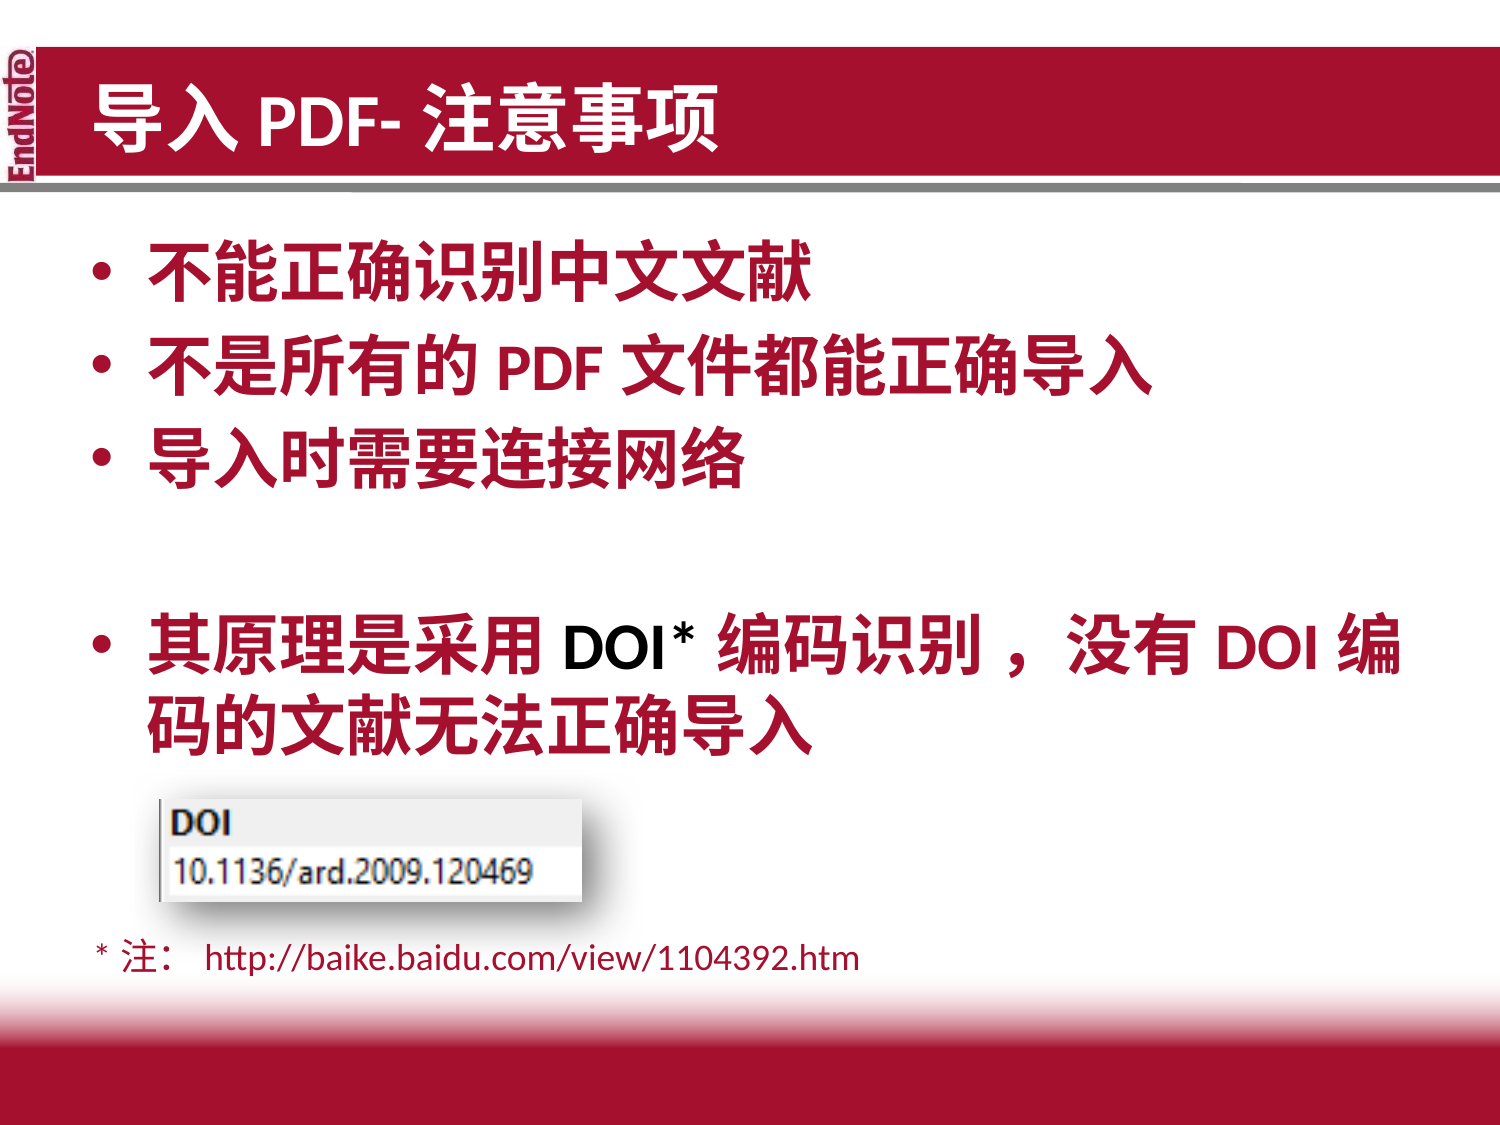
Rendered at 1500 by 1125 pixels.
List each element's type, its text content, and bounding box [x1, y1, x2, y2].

list 不能正确识别中文文献 不是所有的PDF文件都能正确导入 导入时需要连接网络 其原理是采用DOI*编码识别 ，没有DOI编码的文献无法正确导入 [74, 222, 1426, 1006]
picture [0, 46, 36, 182]
title 导入PDF-注意事项 [74, 44, 1426, 188]
picture [159, 799, 582, 902]
text_box *注：http://baike.baidu.com/view/1104392.htm [77, 925, 876, 986]
